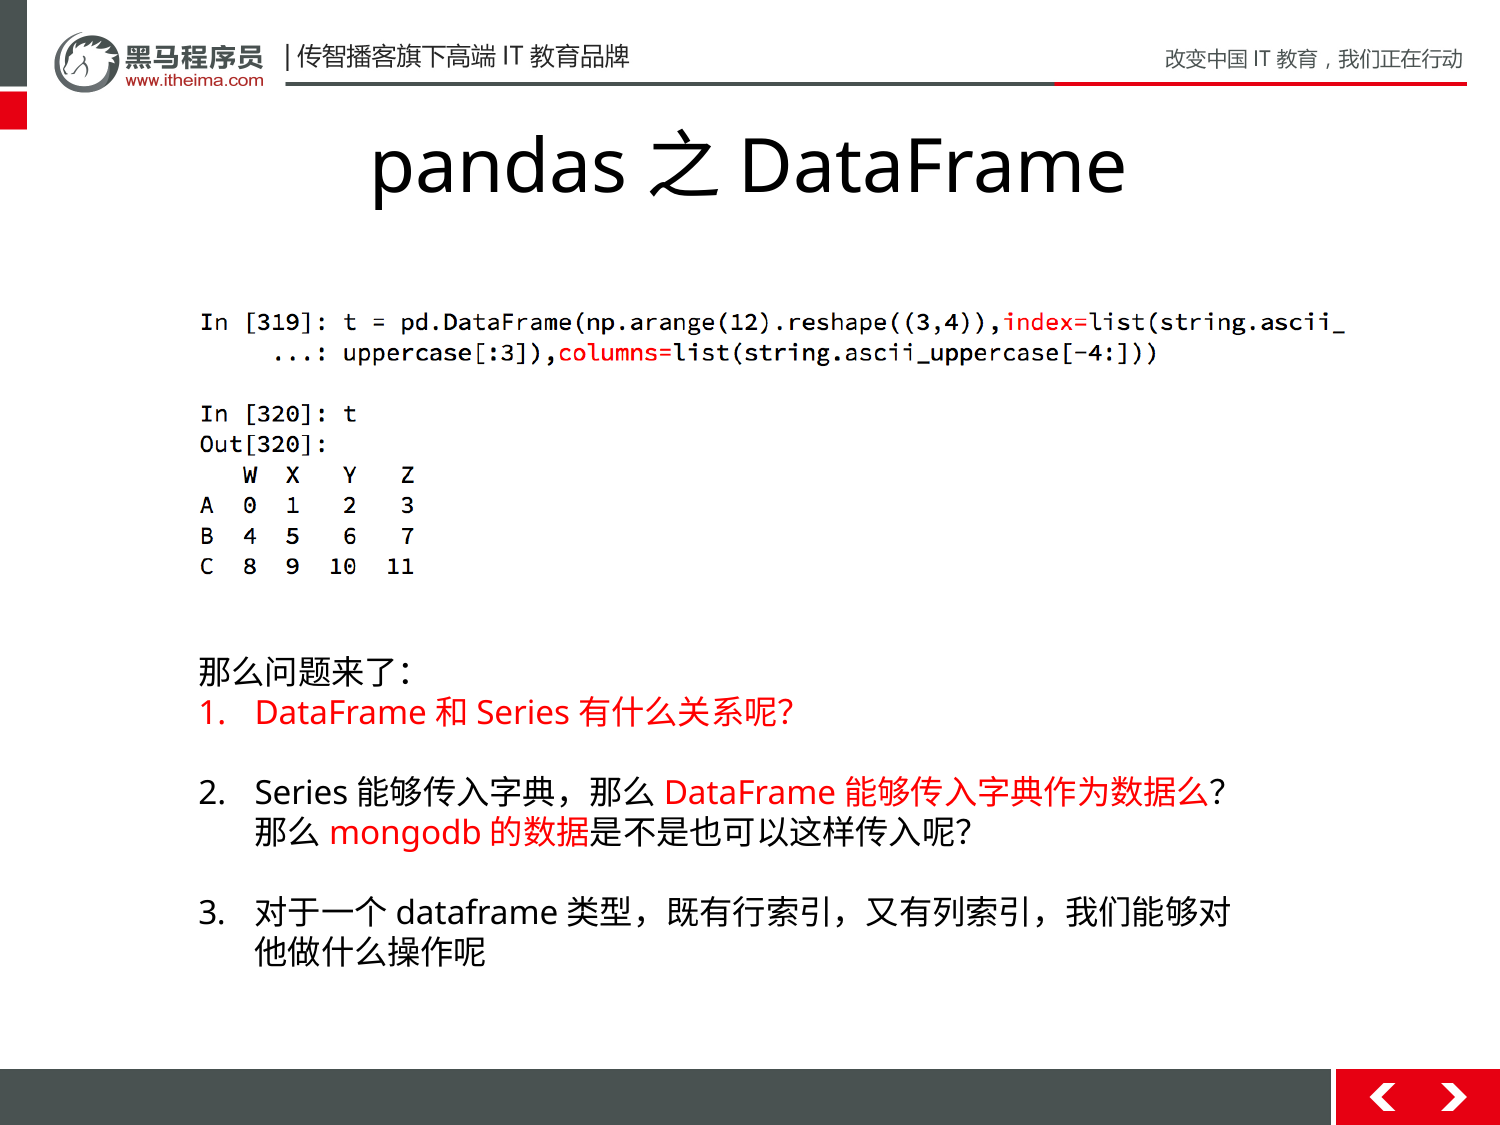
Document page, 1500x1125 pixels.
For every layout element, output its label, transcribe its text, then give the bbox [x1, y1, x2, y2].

title pandas之DataFrame [81, 97, 1416, 216]
text_box 那么问题来了： DataFrame和Series有什么关系呢？ Series能够传入字典，那么DataFrame能够传入字典作为数据么？那么mongodb的数据是不是也可以这样传入呢？ 对于一个dataframe类型，既有行索引，又有列索引，我们能够对他做什么操作呢 [183, 644, 1269, 979]
picture [0, 0, 1500, 1125]
